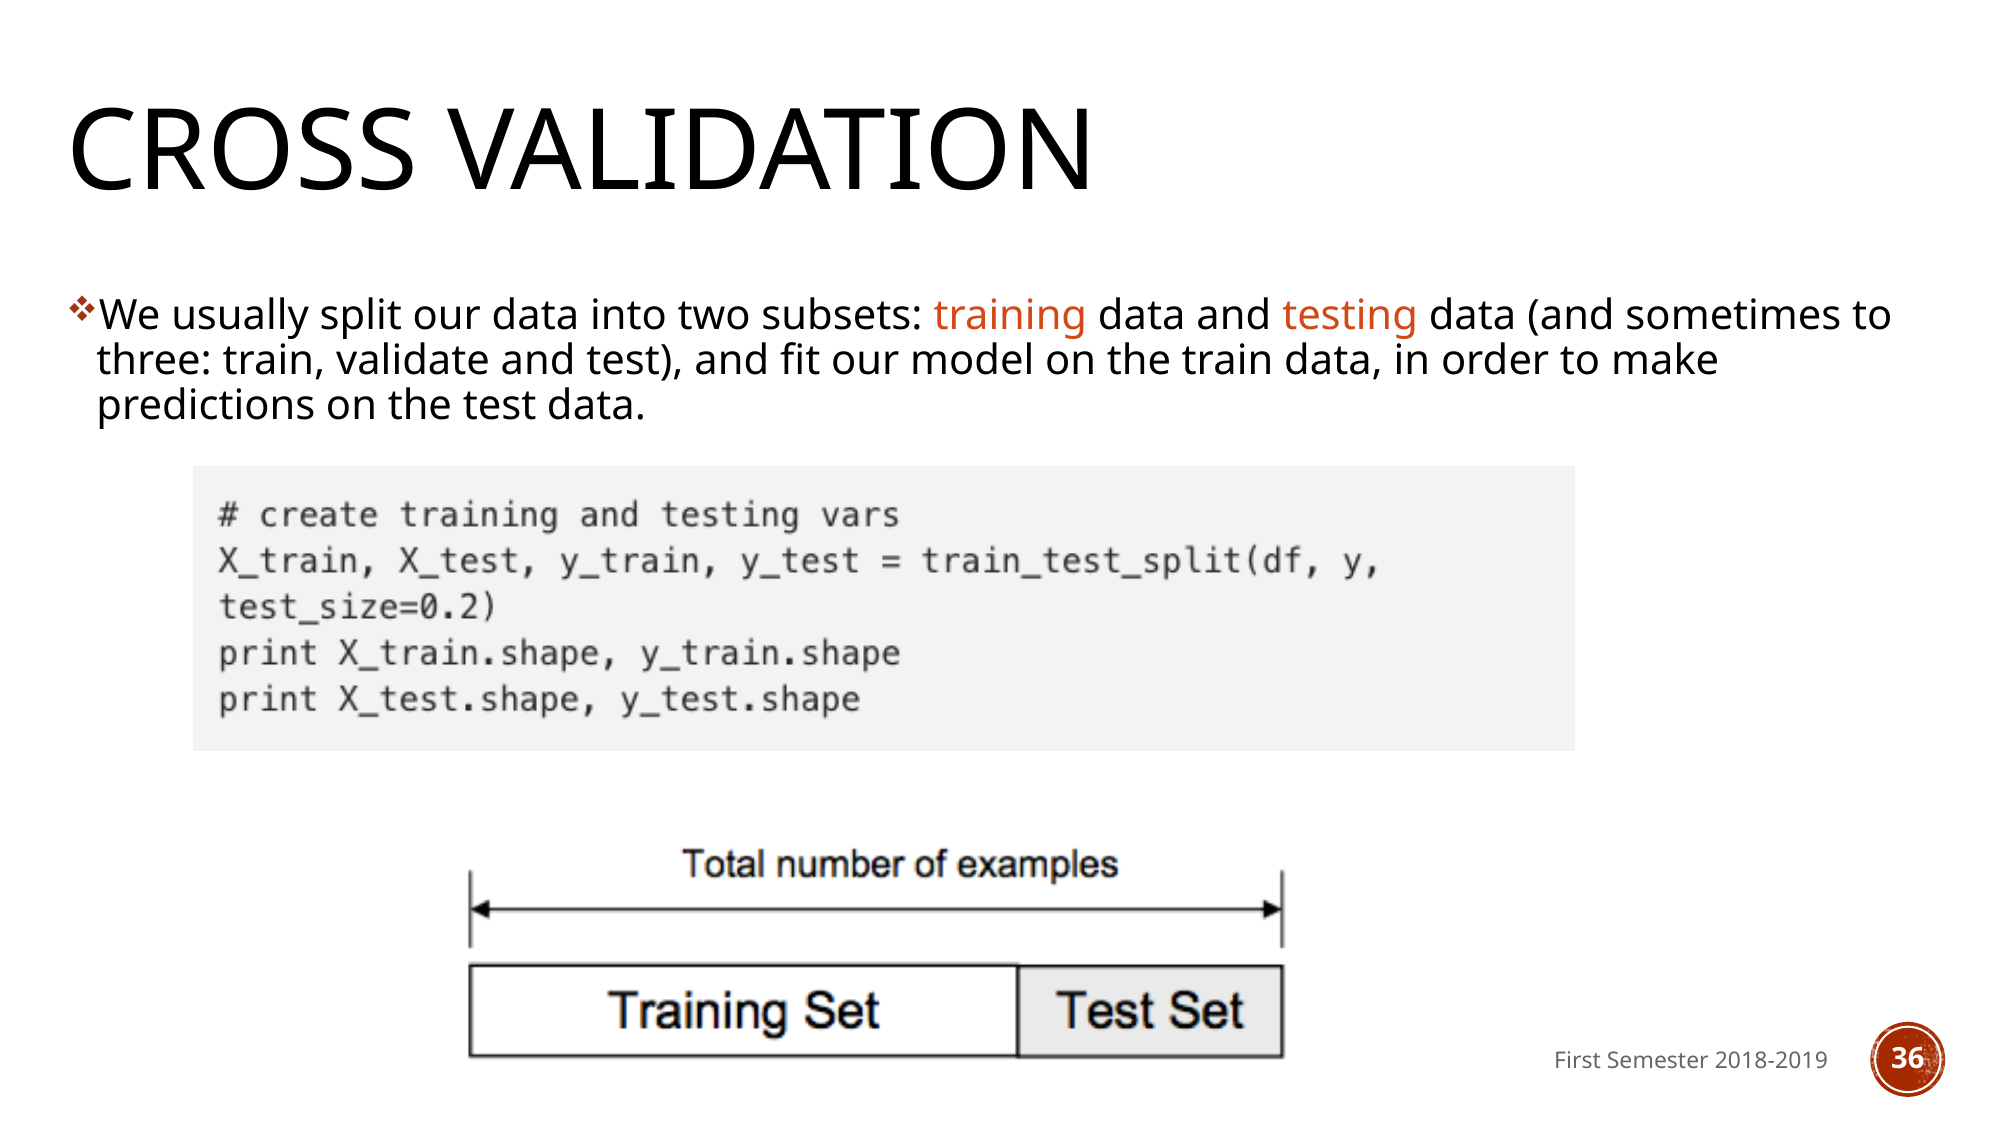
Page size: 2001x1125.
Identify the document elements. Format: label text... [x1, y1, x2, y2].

slide_number First Semester 2018-2019 [1308, 1028, 1844, 1089]
picture [193, 466, 1575, 751]
slide_number 36 [1855, 1028, 1961, 1089]
title Cross validation [51, 49, 1920, 258]
list We usually split our data into two subsets: training data and testing data (and sometimes to three: train, validate and test), and fit our model on the train data, in order to make predictions on the test data. [51, 285, 1920, 1013]
picture [431, 802, 1307, 1089]
